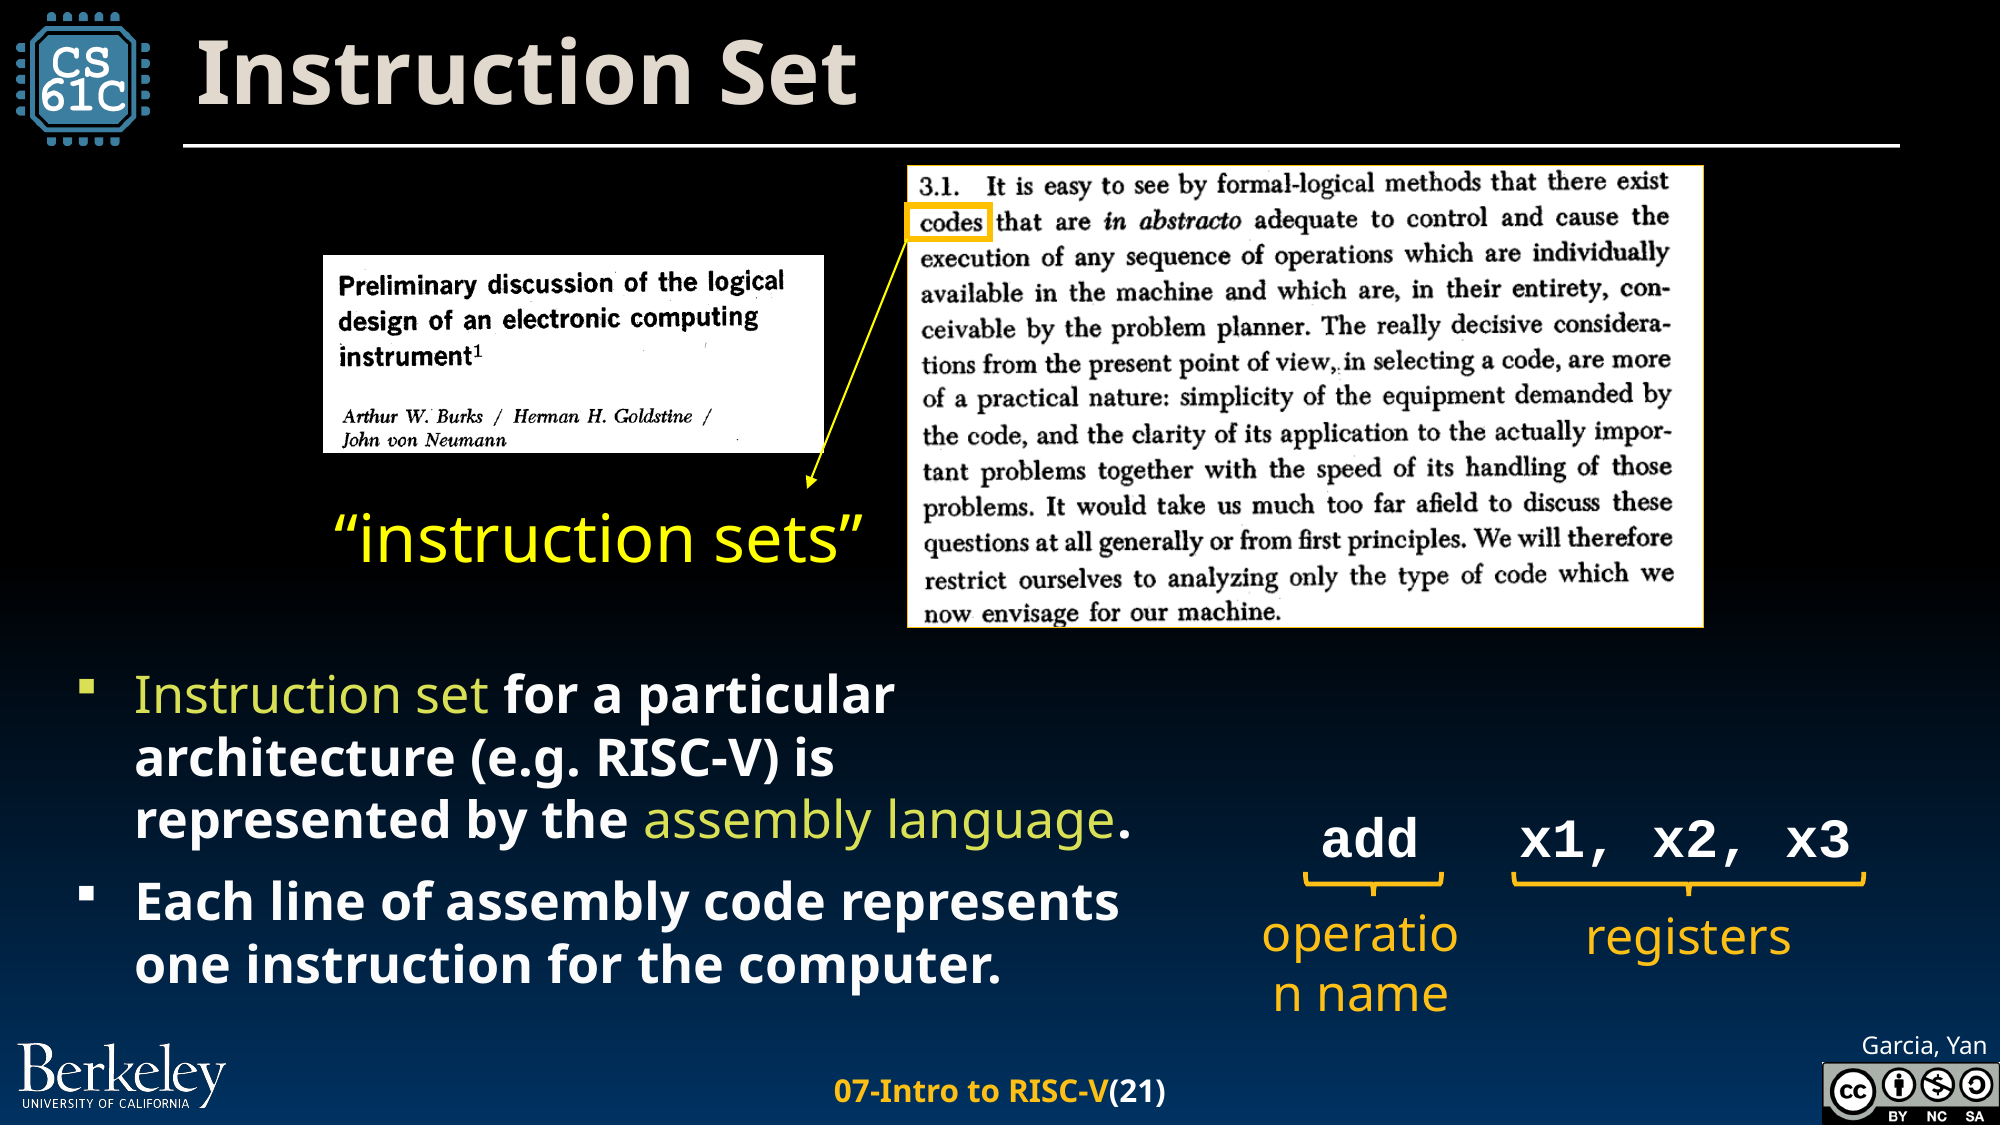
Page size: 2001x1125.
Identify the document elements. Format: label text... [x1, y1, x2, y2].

text_box operation name [1233, 893, 1489, 1029]
list Instruction set for a particular architecture (e.g. RISC-V) is represented by the assembly language. Each line of assembly code represents one instruction for the computer. [47, 654, 1150, 1018]
text_box [1304, 871, 1443, 897]
text_box registers [1570, 897, 1807, 973]
text_box “instruction sets” [319, 488, 879, 584]
text_box add x1, x2, x3 [1305, 794, 1953, 877]
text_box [807, 238, 908, 489]
text_box [1513, 871, 1865, 897]
picture [16, 12, 150, 146]
picture [906, 165, 1704, 628]
picture [1822, 1062, 2000, 1125]
title Instruction Set [181, 12, 1906, 139]
picture [323, 255, 807, 453]
picture [17, 1043, 226, 1108]
